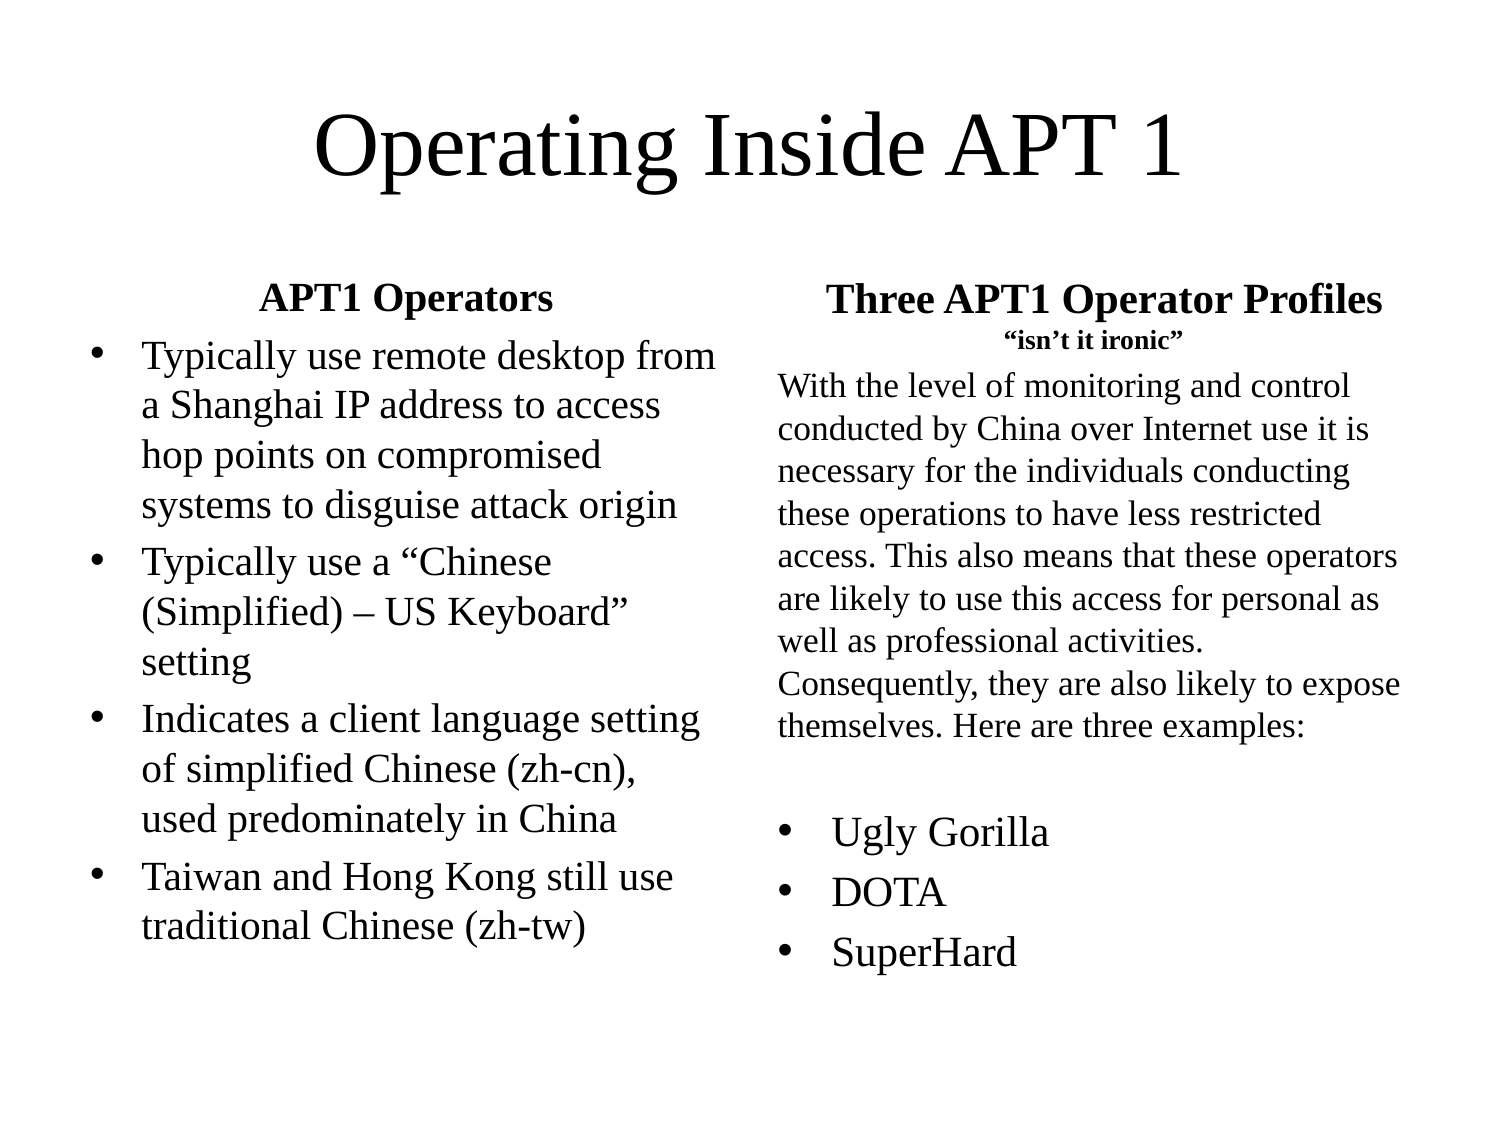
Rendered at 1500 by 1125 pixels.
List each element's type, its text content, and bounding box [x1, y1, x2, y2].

list Three APT1 Operator Profiles “isn’t it ironic” With the level of monitoring and control conducted by China over Internet use it is necessary for the individuals conducting these operations to have less restricted access. This also means that these operators are likely to use this access for personal as well as professional activities. Consequently, they are also likely to expose themselves. Here are three examples: Ugly Gorilla DOTA SuperHard [762, 262, 1425, 1005]
list APT1 Operators Typically use remote desktop from a Shanghai IP address to access hop points on compromised systems to disguise attack origin Typically use a “Chinese (Simplified) – US Keyboard” setting Indicates a client language setting of simplified Chinese (zh-cn), used predominately in China Taiwan and Hong Kong still use traditional Chinese (zh-tw) [75, 262, 738, 1005]
title Operating Inside APT 1 [75, 45, 1425, 233]
